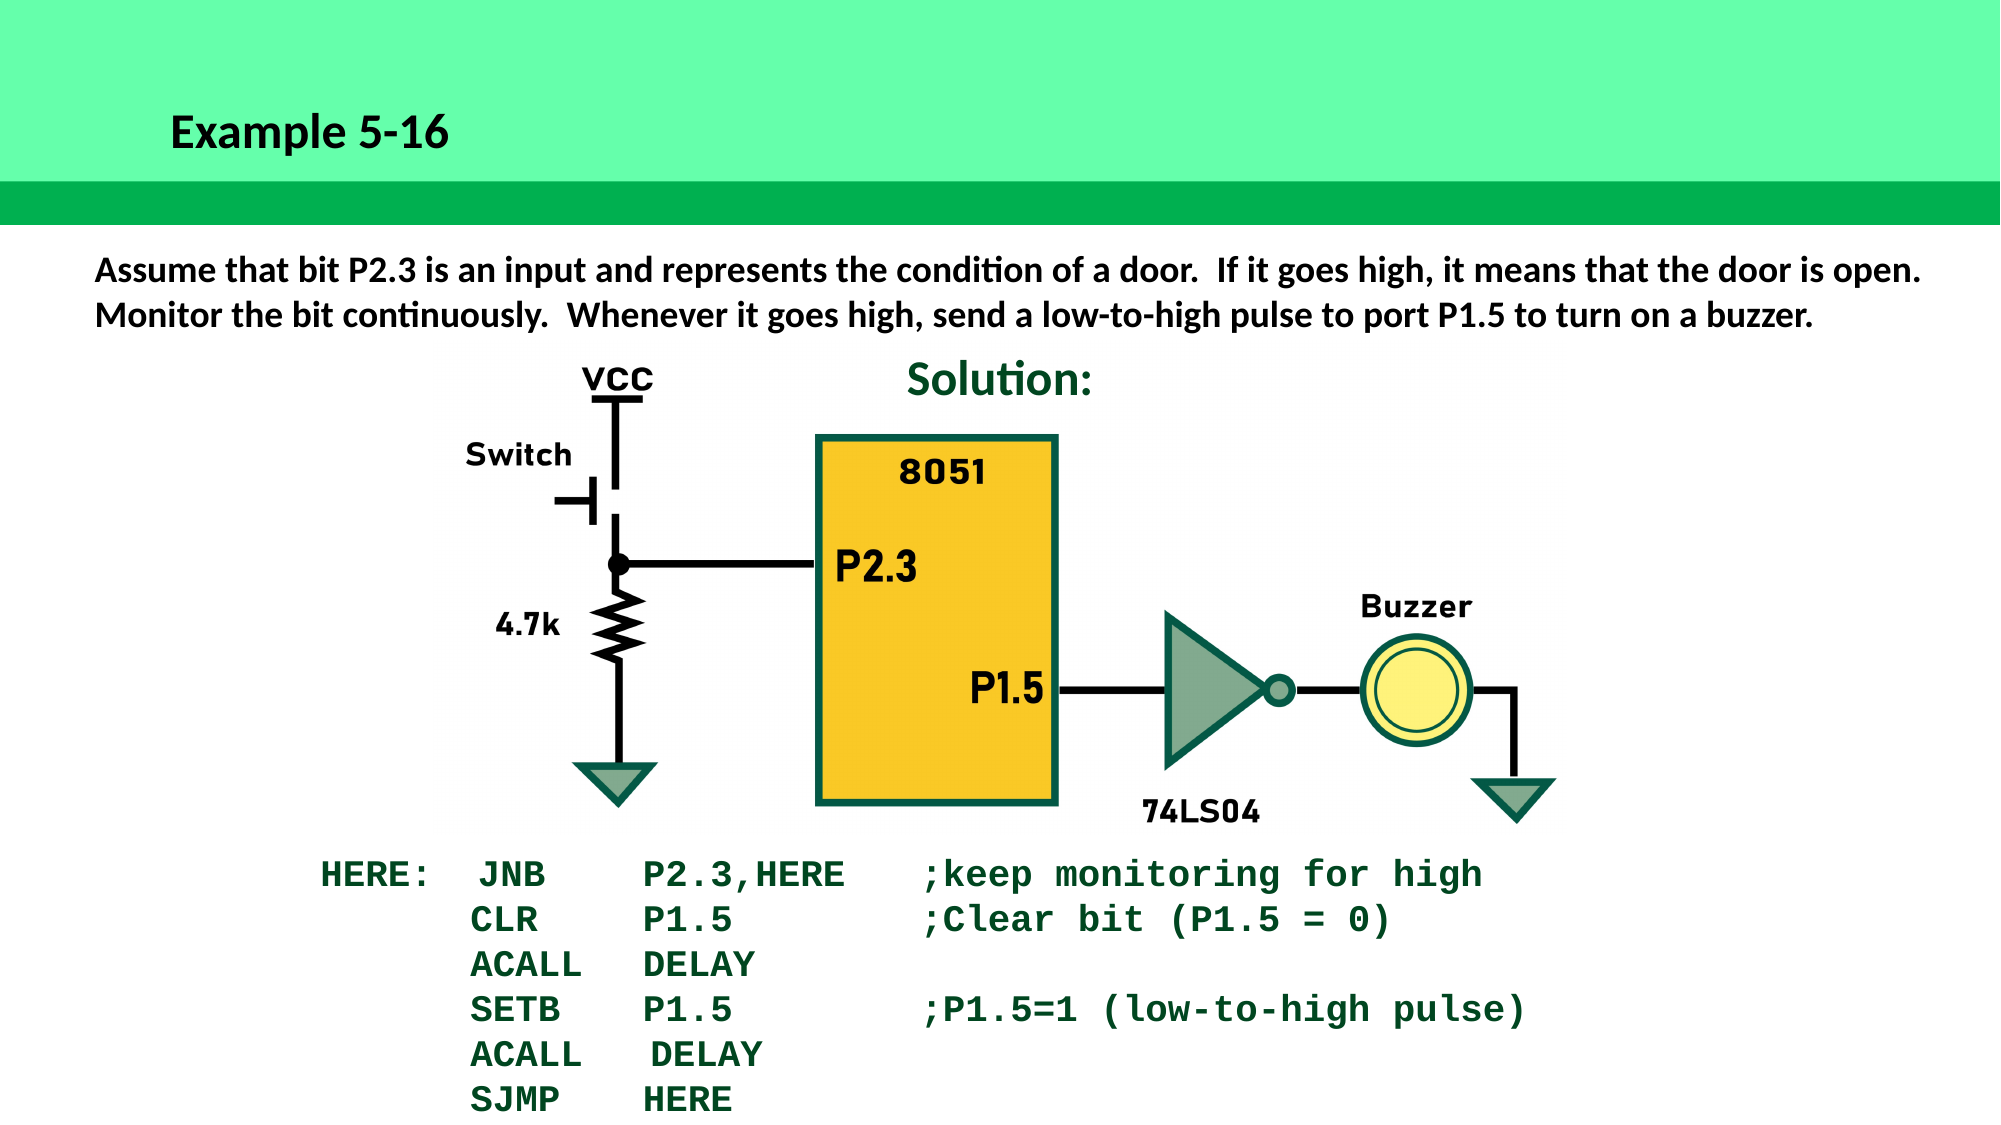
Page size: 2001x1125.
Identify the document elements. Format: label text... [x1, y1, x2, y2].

text_box Assume that bit P2.3 is an input and represents the condition of a door. If it goes high, it means that the door is open. Monitor the bit continuously. Whenever it goes high, send a low-to-high pulse to port P1.5 to turn on a buzzer. [79, 237, 1958, 338]
text_box Solution: [0, 338, 2000, 413]
text_box Example 5-16 [155, 90, 1845, 166]
picture [433, 340, 1567, 835]
text_box HERE: JNB P2.3,HERE ;keep monitoring for high CLR P1.5 ;Clear bit (P1.5 = 0) ACALL DELAY SETB P1.5 ;P1.5=1 (low-to-high pulse) ACALL DELAY SJMP HERE [155, 841, 1912, 1125]
text_box [0, 182, 2000, 226]
text_box [0, 0, 2000, 182]
